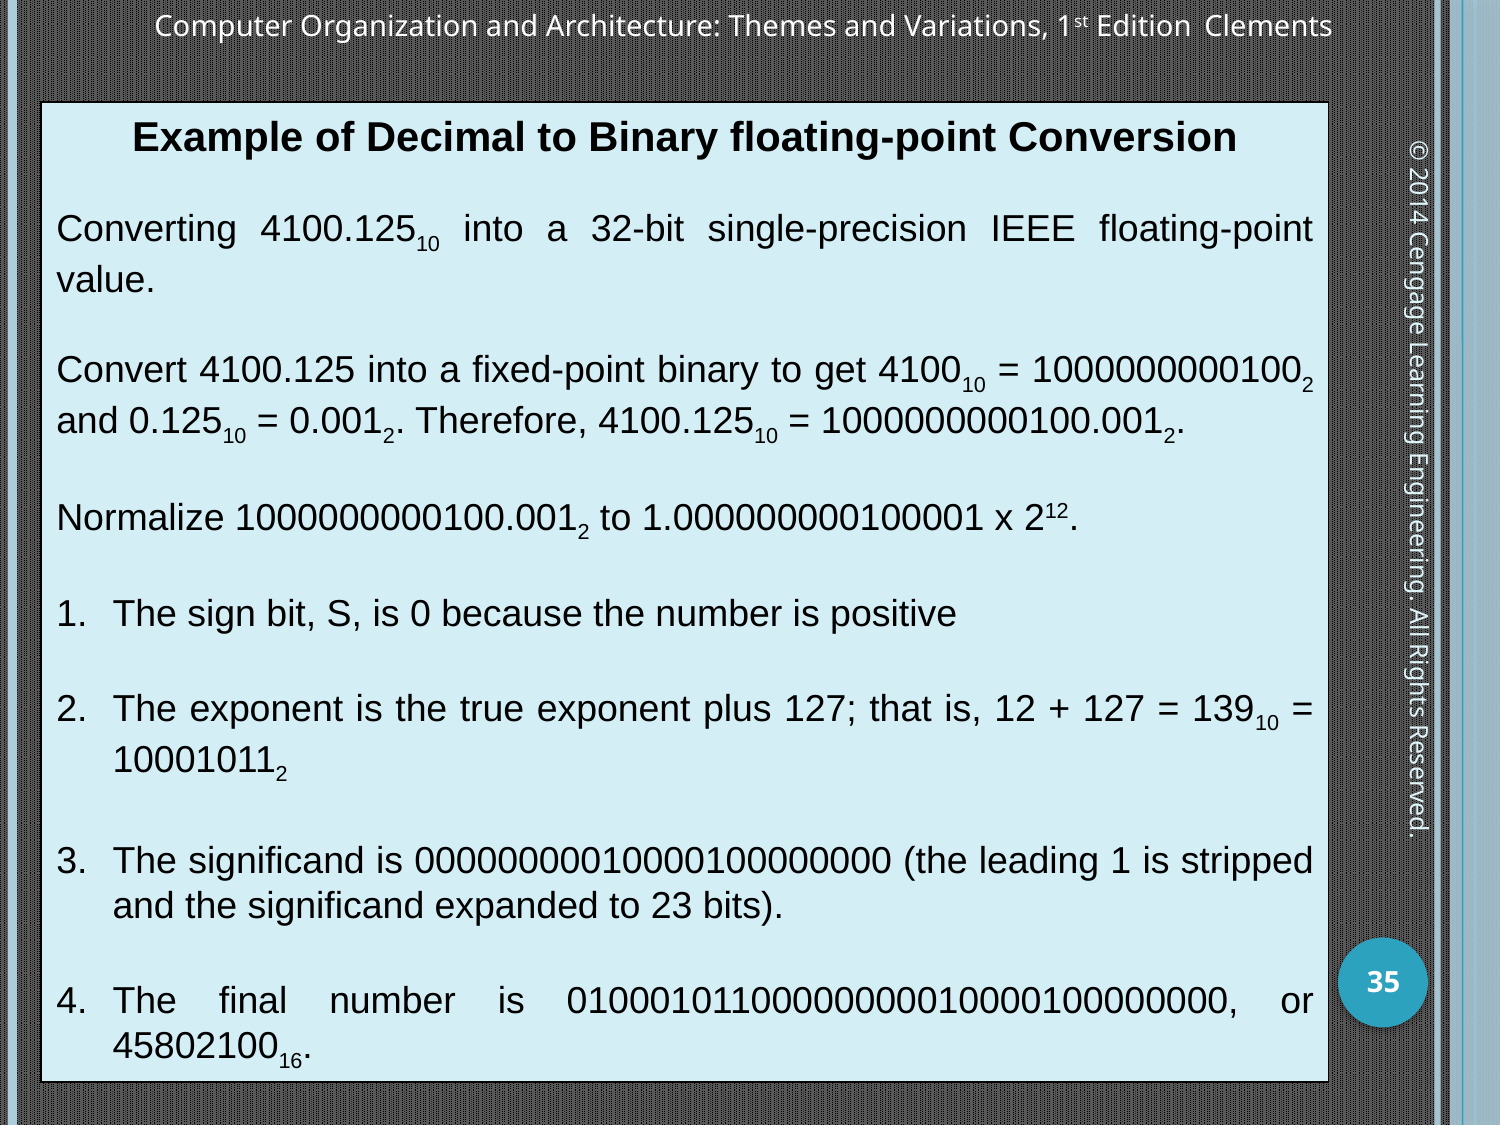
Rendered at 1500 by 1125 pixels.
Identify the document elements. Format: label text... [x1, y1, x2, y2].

text_box Example of Decimal to Binary floating-point Conversion Converting 4100.12510 into a 32-bit single-precision IEEE floating-point value. Convert 4100.125 into a fixed-point binary to get 410010 = 10000000001002 and 0.12510 = 0.0012. Therefore, 4100.12510 = 1000000000100.0012. Normalize 1000000000100.0012 to 1.000000000100001 x 212. The sign bit, S, is 0 because the number is positive The exponent is the true exponent plus 127; that is, 12 + 127 = 13910 = 100010112 The significand is 00000000010000100000000 (the leading 1 is stripped and the significand expanded to 23 bits). The final number is 01000101100000000010000100000000, or 4580210016. [41, 101, 1329, 1083]
slide_number 35 [1333, 940, 1434, 1027]
footer © 2014 Cengage Learning Engineering. All Rights Reserved. [1387, 125, 1448, 882]
